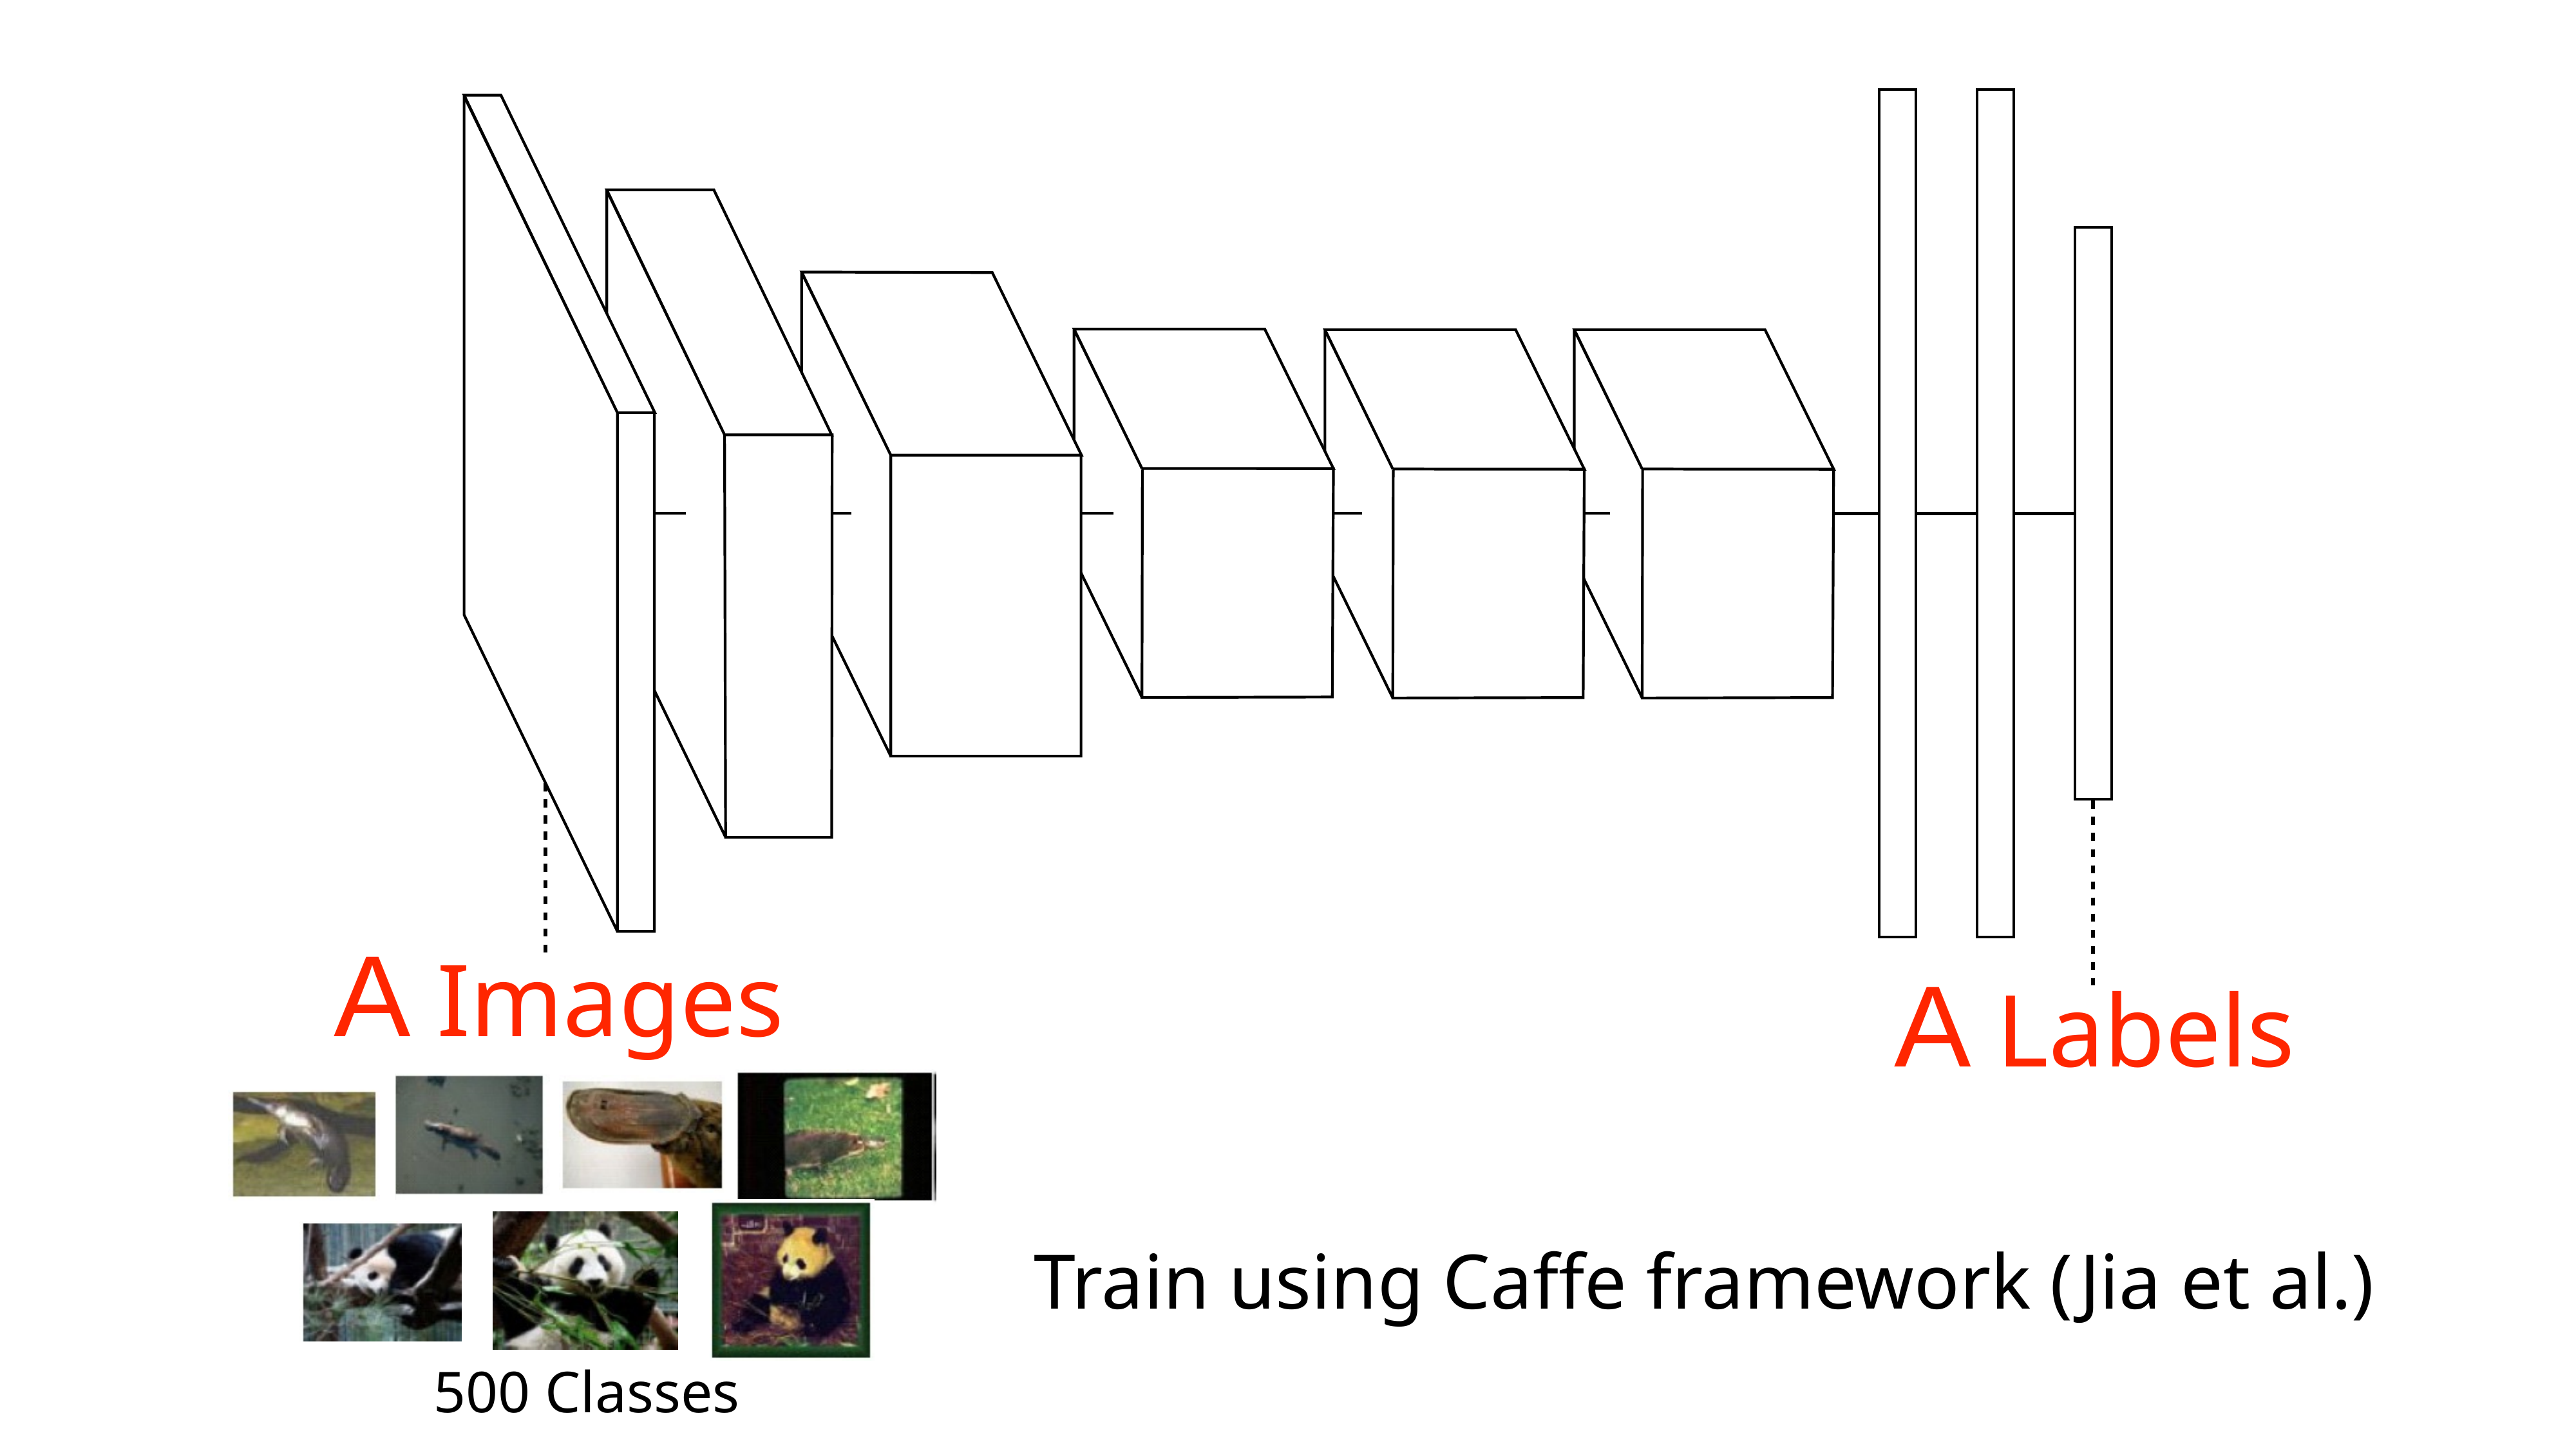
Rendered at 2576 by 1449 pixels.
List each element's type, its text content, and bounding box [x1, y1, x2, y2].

picture [709, 1069, 936, 1361]
text_box [464, 95, 655, 915]
picture [559, 1074, 727, 1193]
picture [493, 1211, 678, 1350]
text_box [1325, 329, 1585, 698]
text_box 500 Classes [428, 1350, 746, 1430]
text_box [1879, 90, 1917, 937]
text_box Train using Caffe framework (Jia et al.) [1028, 1227, 2381, 1329]
picture [228, 1090, 381, 1202]
text_box A Labels [1888, 945, 2300, 1095]
picture [299, 1221, 462, 1342]
picture [395, 1073, 550, 1200]
text_box [1074, 329, 1334, 698]
text_box A Images [328, 915, 790, 1065]
text_box [2074, 227, 2112, 800]
text_box [607, 189, 833, 838]
text_box [801, 272, 1082, 757]
text_box [1976, 90, 2014, 937]
text_box [1574, 329, 1834, 698]
